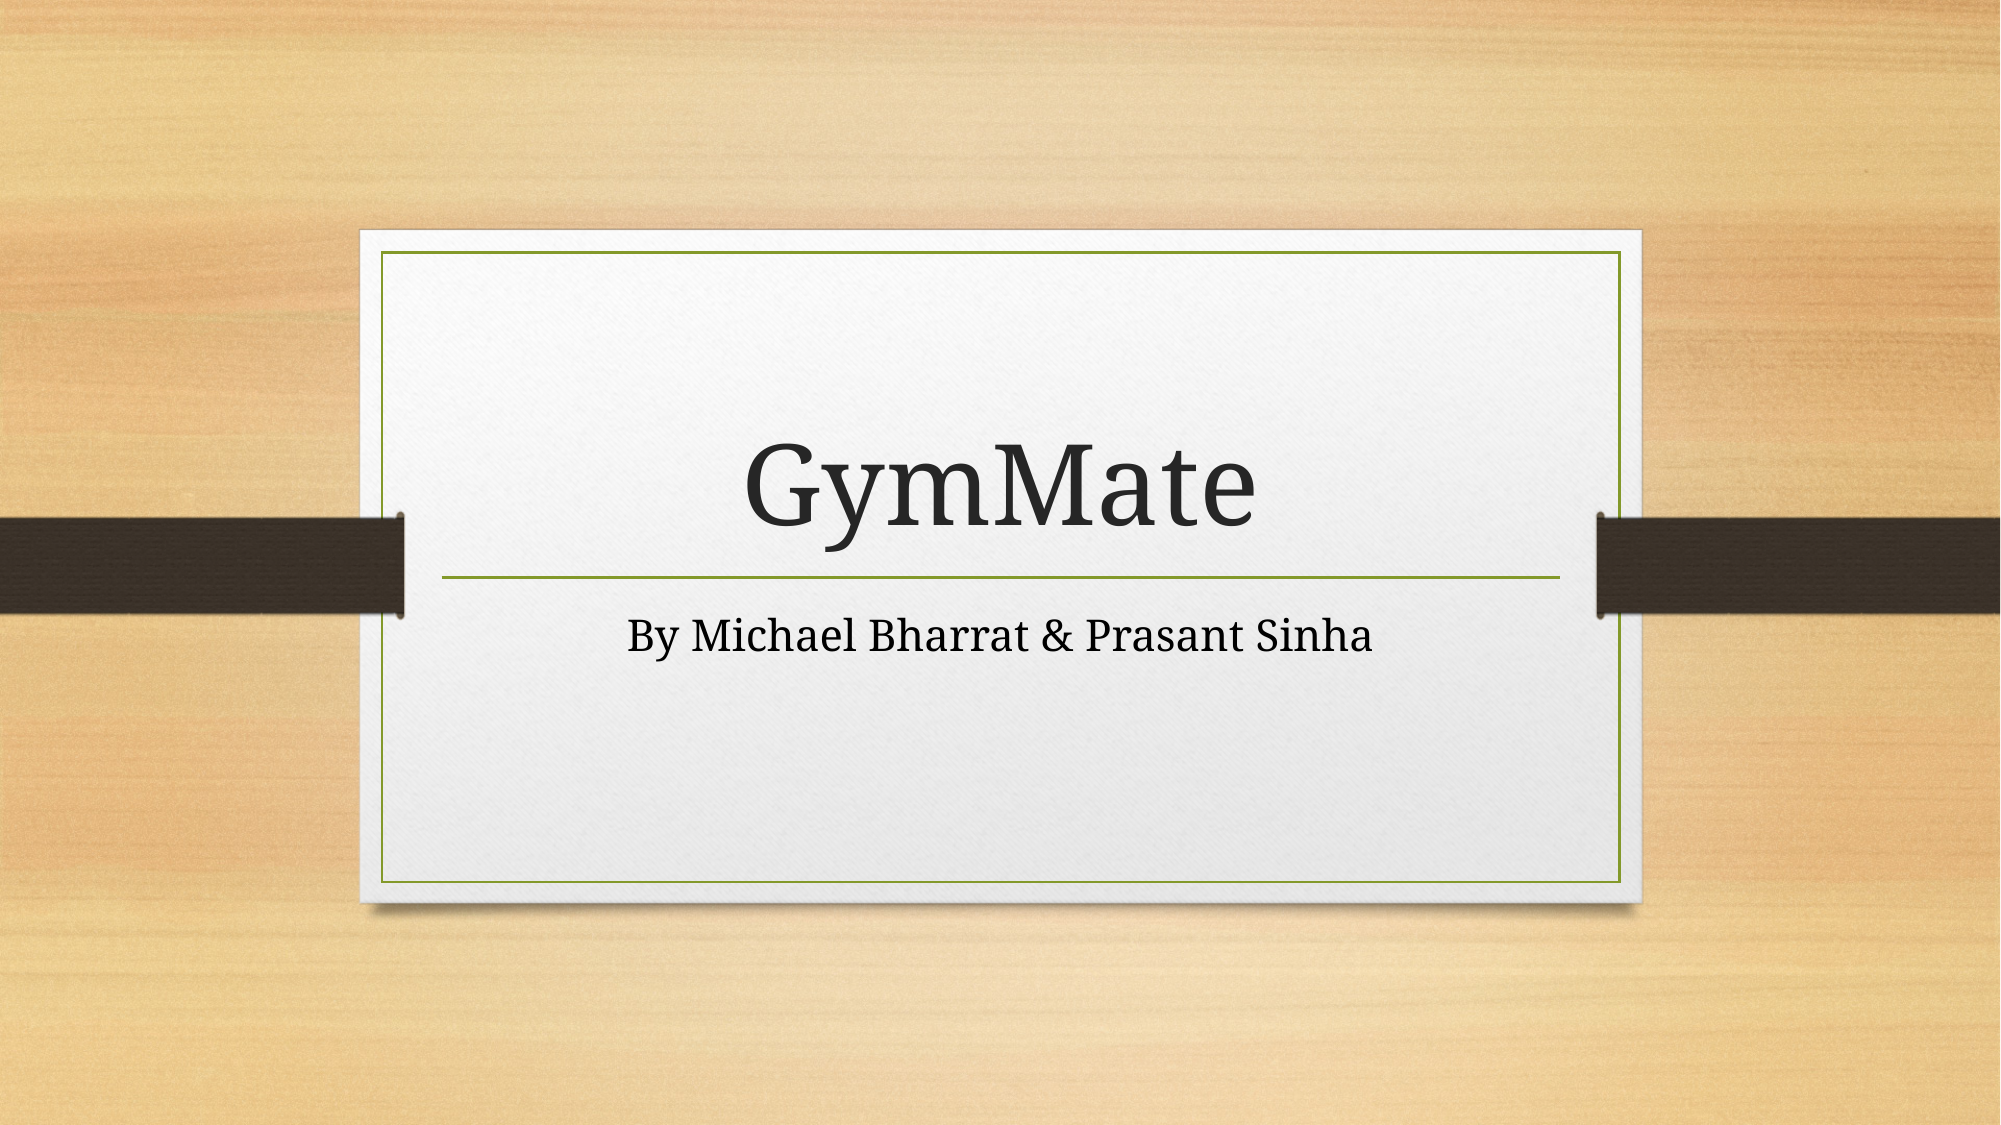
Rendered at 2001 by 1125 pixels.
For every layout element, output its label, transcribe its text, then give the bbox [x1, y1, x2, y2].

title GymMate [441, 306, 1560, 556]
subtitle By Michael Bharrat & Prasant Sinha [441, 600, 1560, 817]
picture [0, 0, 2001, 1125]
